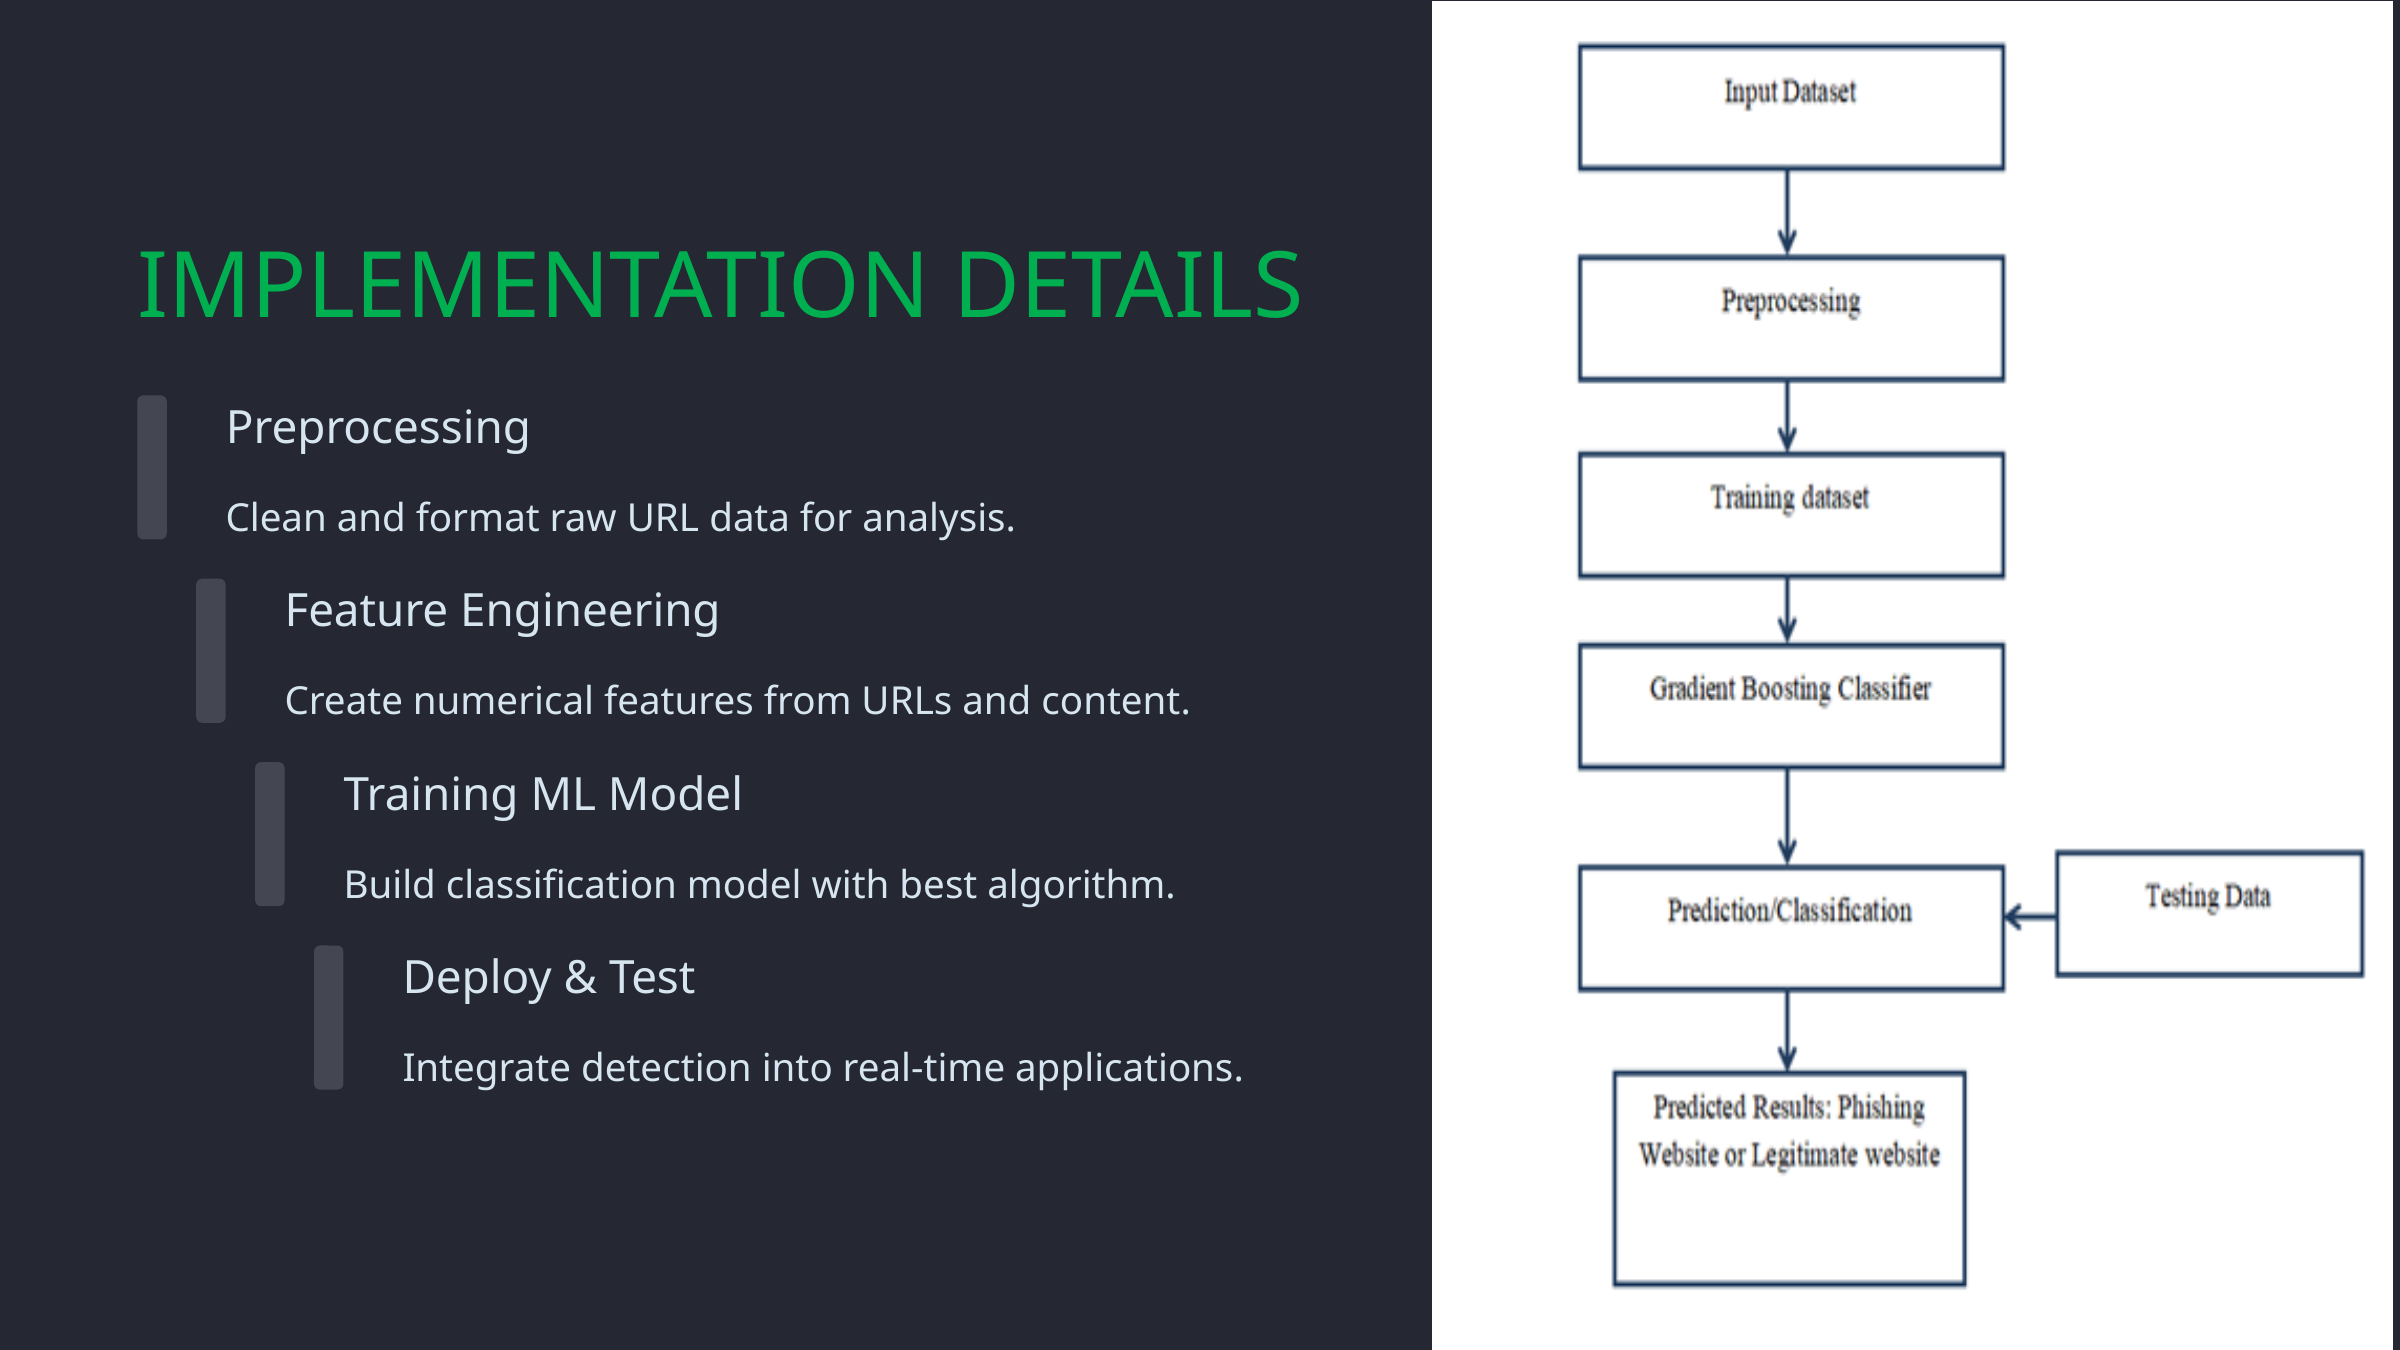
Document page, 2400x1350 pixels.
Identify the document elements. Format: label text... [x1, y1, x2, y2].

text_box Preprocessing [225, 395, 688, 454]
text_box Training ML Model [343, 762, 806, 820]
text_box Integrate detection into real-time applications. [402, 1026, 1363, 1090]
text_box [137, 395, 167, 540]
text_box Clean and format raw URL data for analysis. [225, 476, 1363, 540]
text_box [313, 945, 344, 1090]
text_box IMPLEMENTATION DETAILS [137, 220, 1143, 337]
text_box Create numerical features from URLs and content. [284, 660, 1363, 723]
text_box Deploy & Test [402, 945, 865, 1004]
text_box Build classification model with best algorithm. [343, 843, 1363, 907]
text_box [255, 762, 285, 907]
text_box Feature Engineering [284, 578, 747, 637]
text_box [196, 578, 226, 723]
picture [1432, 1, 2393, 1350]
